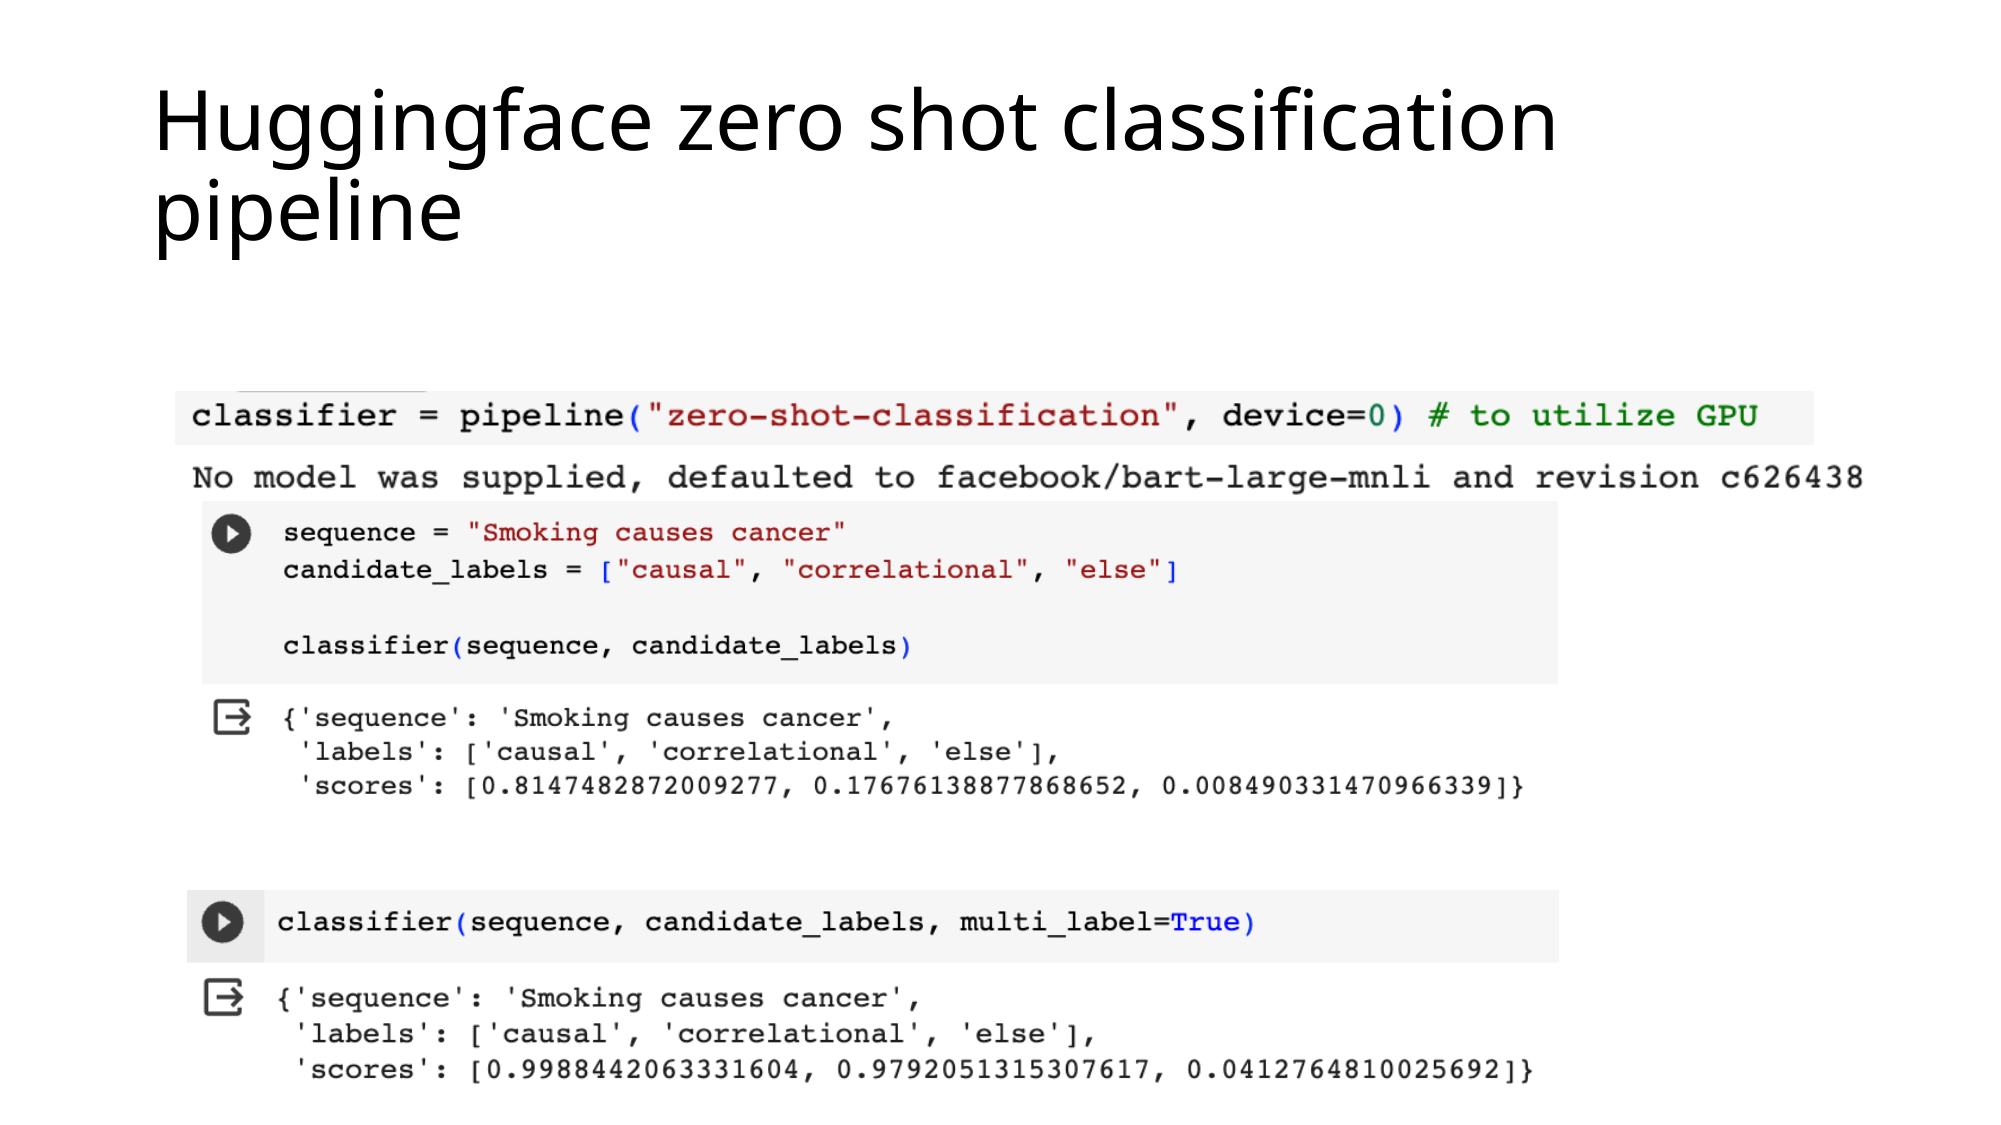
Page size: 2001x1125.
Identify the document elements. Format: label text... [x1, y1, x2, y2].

title Huggingface zero shot classification pipeline [137, 59, 1863, 278]
picture [175, 391, 1814, 445]
picture [172, 448, 1877, 839]
picture [187, 889, 1559, 1090]
